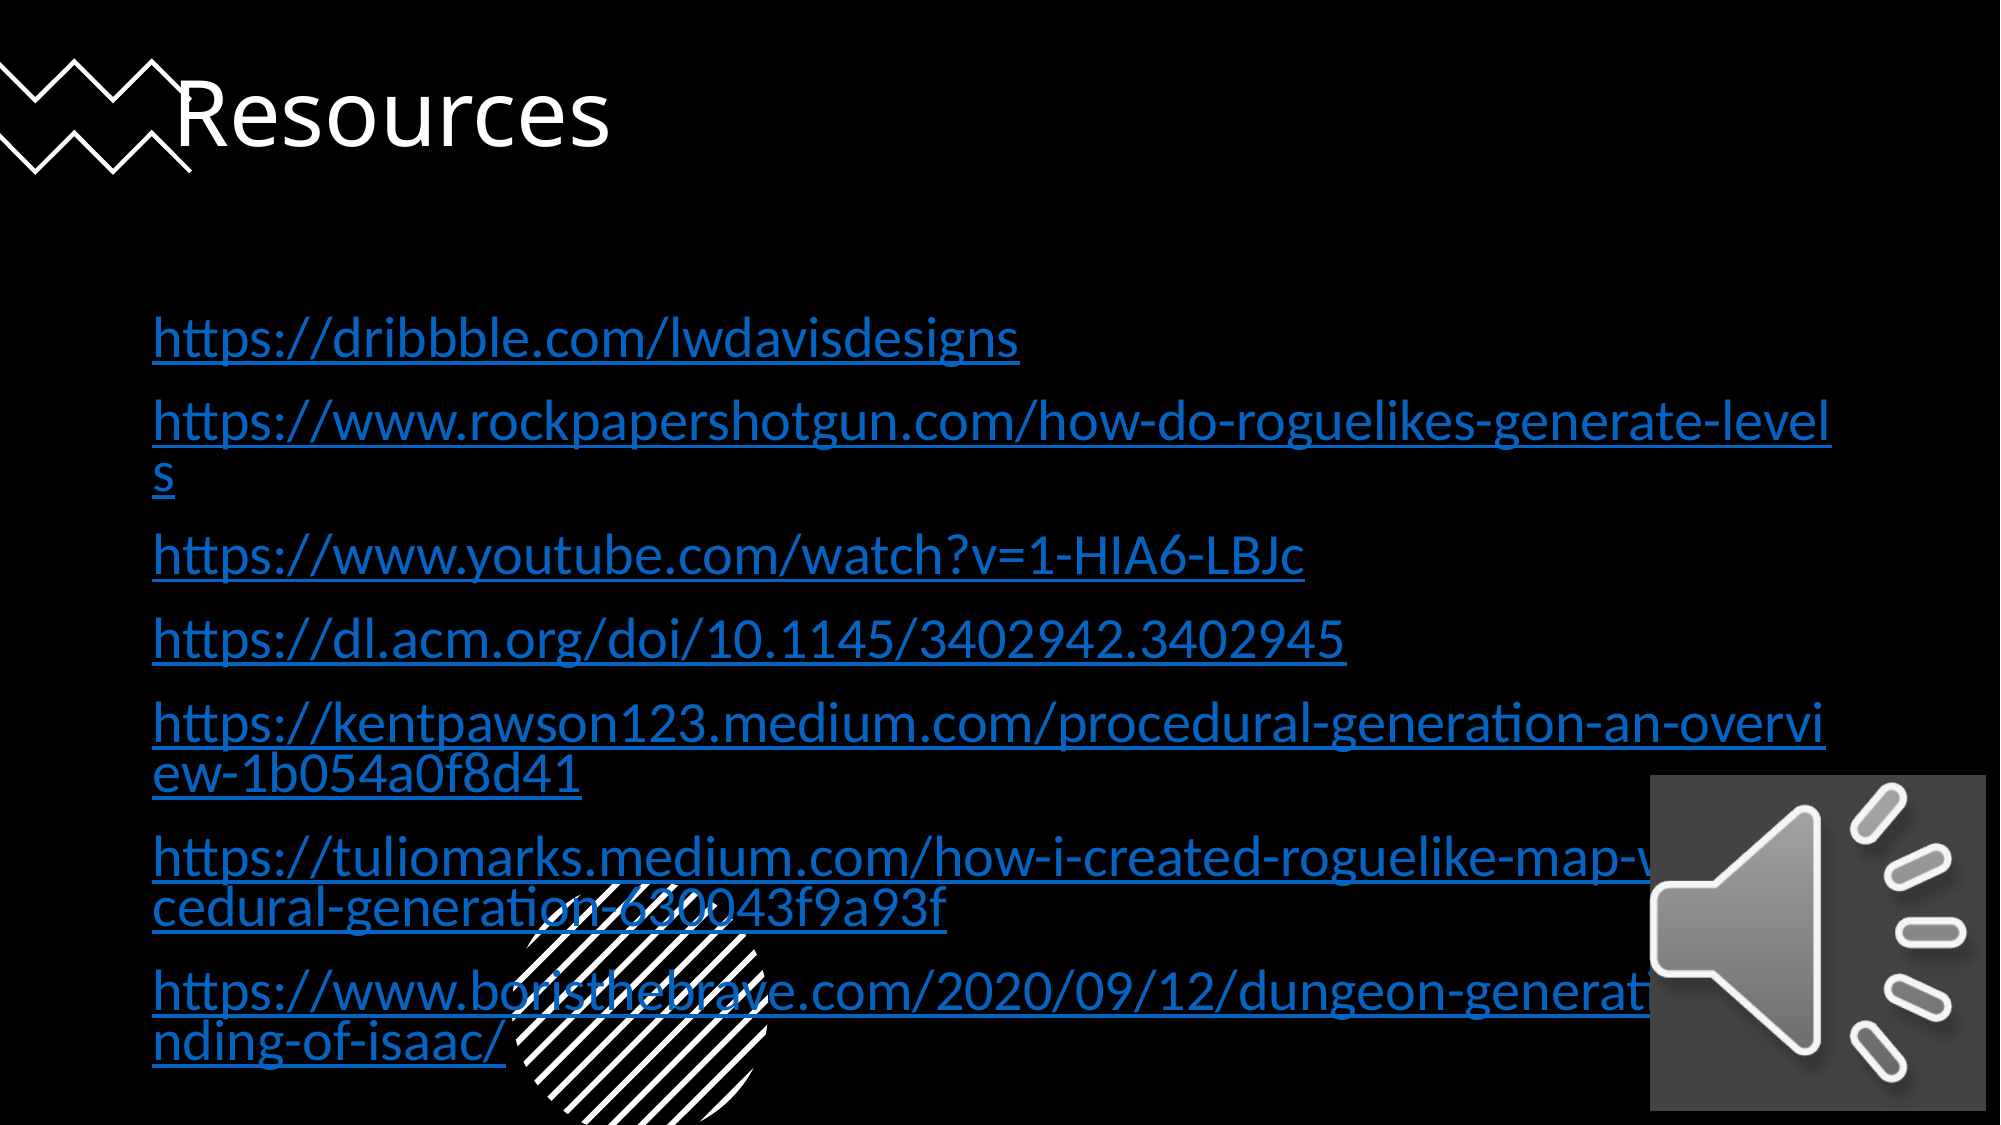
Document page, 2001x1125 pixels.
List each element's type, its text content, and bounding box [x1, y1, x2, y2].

title Resources [0, 39, 1002, 195]
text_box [511, 880, 769, 1125]
list https://dribbble.com/lwdavisdesigns https://www.rockpapershotgun.com/how-do-roguelikes-generate-levels https://www.youtube.com/watch?v=1-HIA6-LBJc https://dl.acm.org/doi/10.1145/3402942.3402945 https://kentpawson123.medium.com/procedural-generation-an-overview-1b054a0f8d41 https://tuliomarks.medium.com/how-i-created-roguelike-map-with-procedural-generation-630043f9a93f https://www.boristhebrave.com/2020/09/12/dungeon-generation-in-binding-of-isaac/ [137, 299, 1863, 1014]
text_box [0, 0, 2000, 1125]
text_box [0, 128, 194, 177]
text_box [0, 56, 194, 105]
picture [1648, 773, 1987, 1112]
